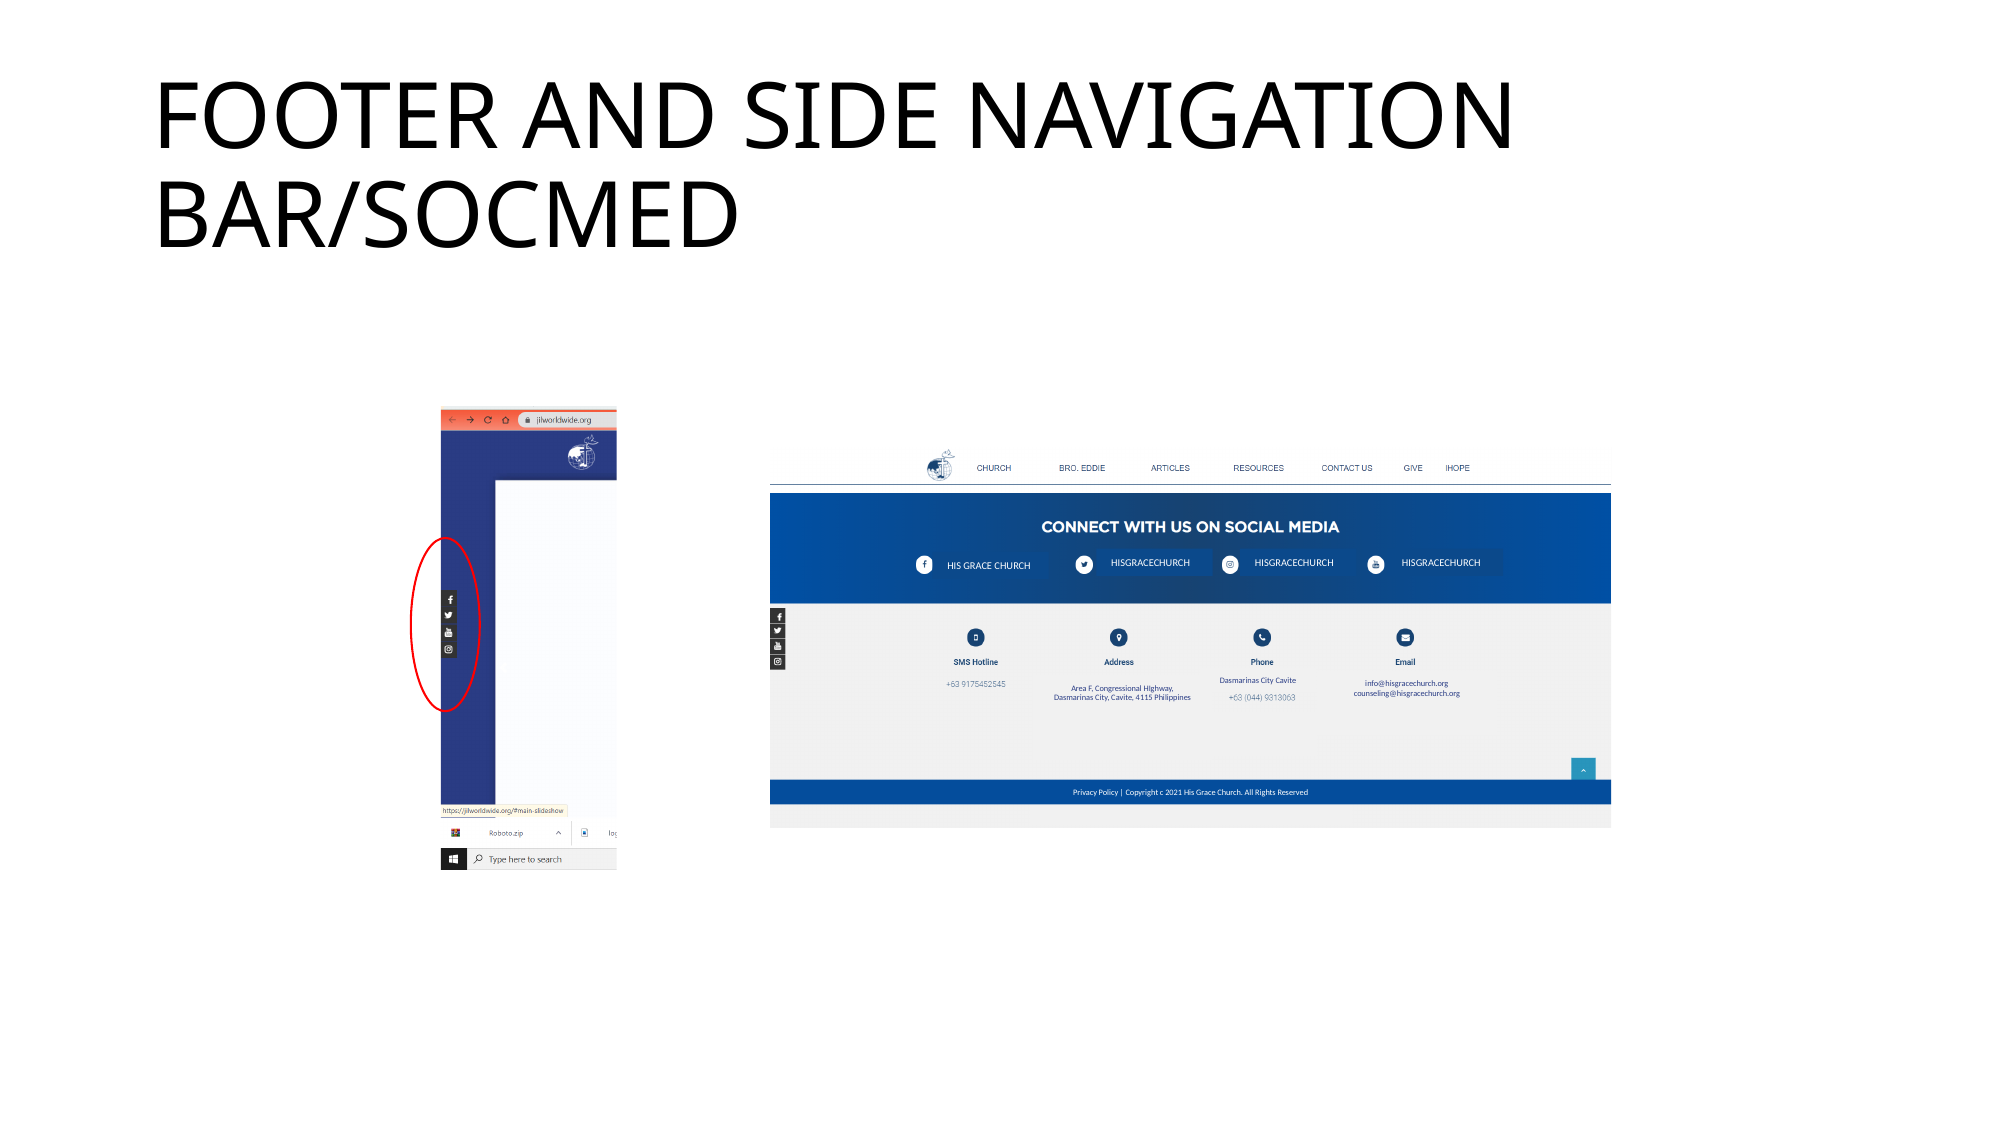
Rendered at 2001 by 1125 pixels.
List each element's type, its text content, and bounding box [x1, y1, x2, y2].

text_box [409, 537, 440, 712]
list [769, 447, 1612, 828]
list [440, 406, 617, 870]
title FOOTER AND SIDE NAVIGATION BAR/SOCMED [137, 59, 1863, 278]
